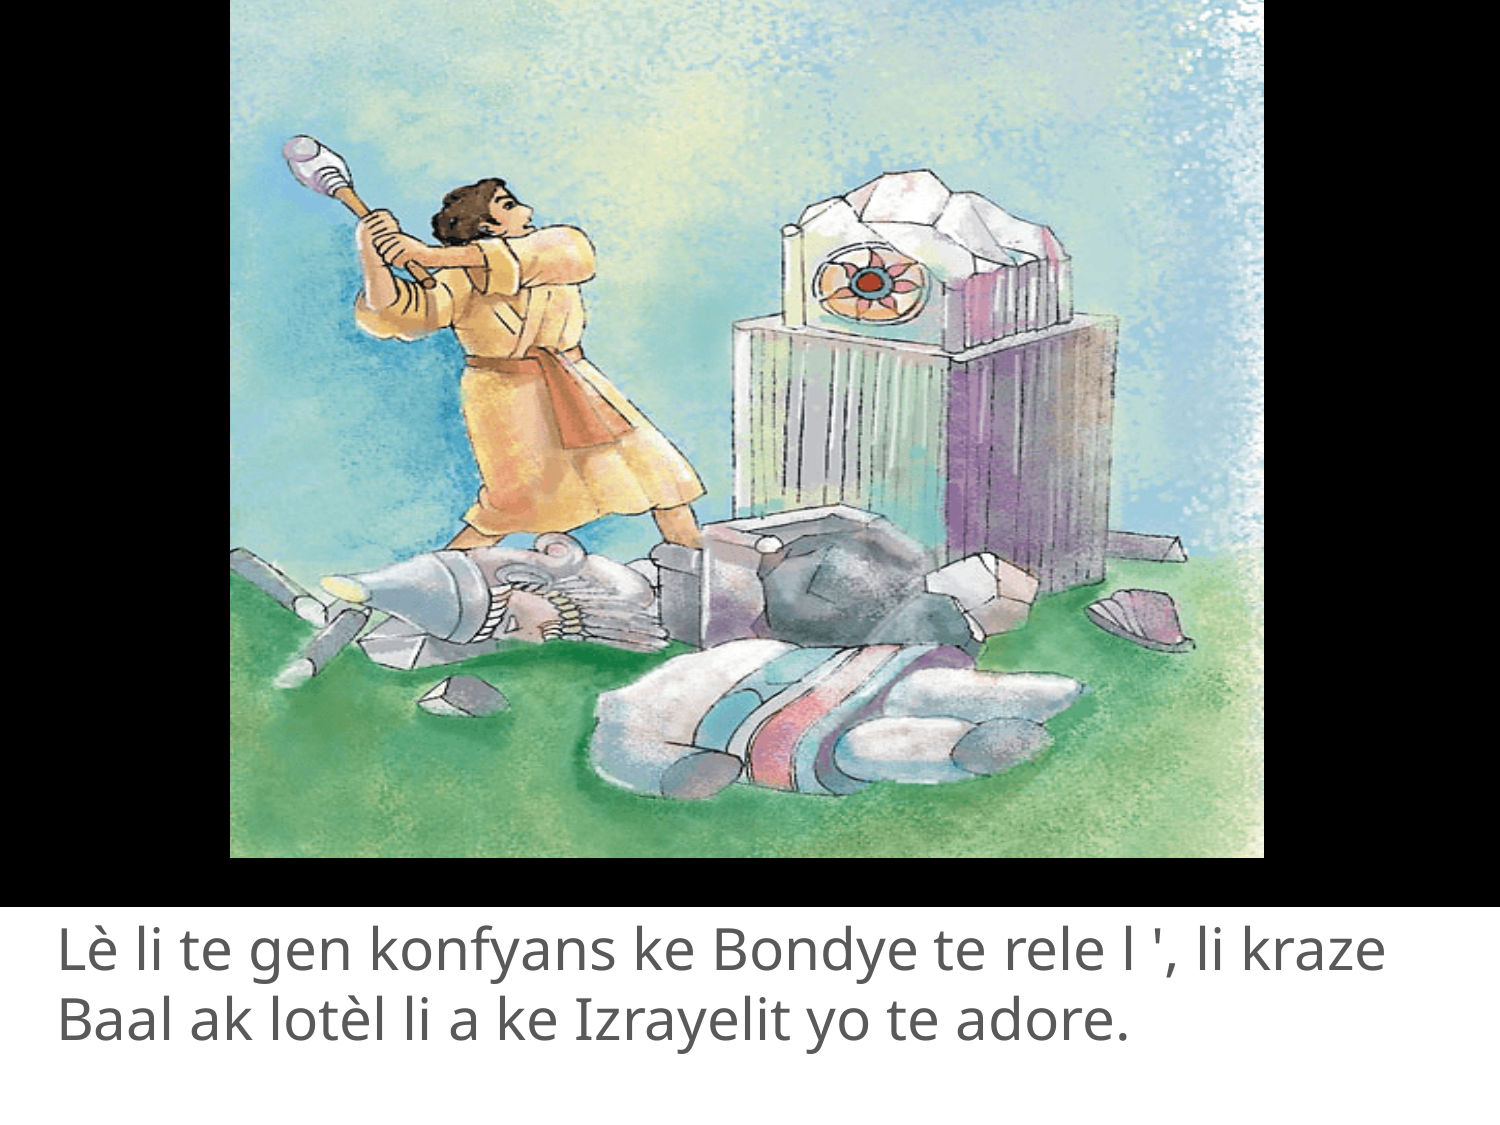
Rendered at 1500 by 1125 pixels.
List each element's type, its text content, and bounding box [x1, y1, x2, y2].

text_box Lè li te gen konfyans ke Bondye te rele l ', li kraze Baal ak lotèl li a ke Izrayelit yo te adore. [41, 905, 1500, 1060]
picture [230, 0, 1265, 858]
text_box [0, 0, 1500, 907]
